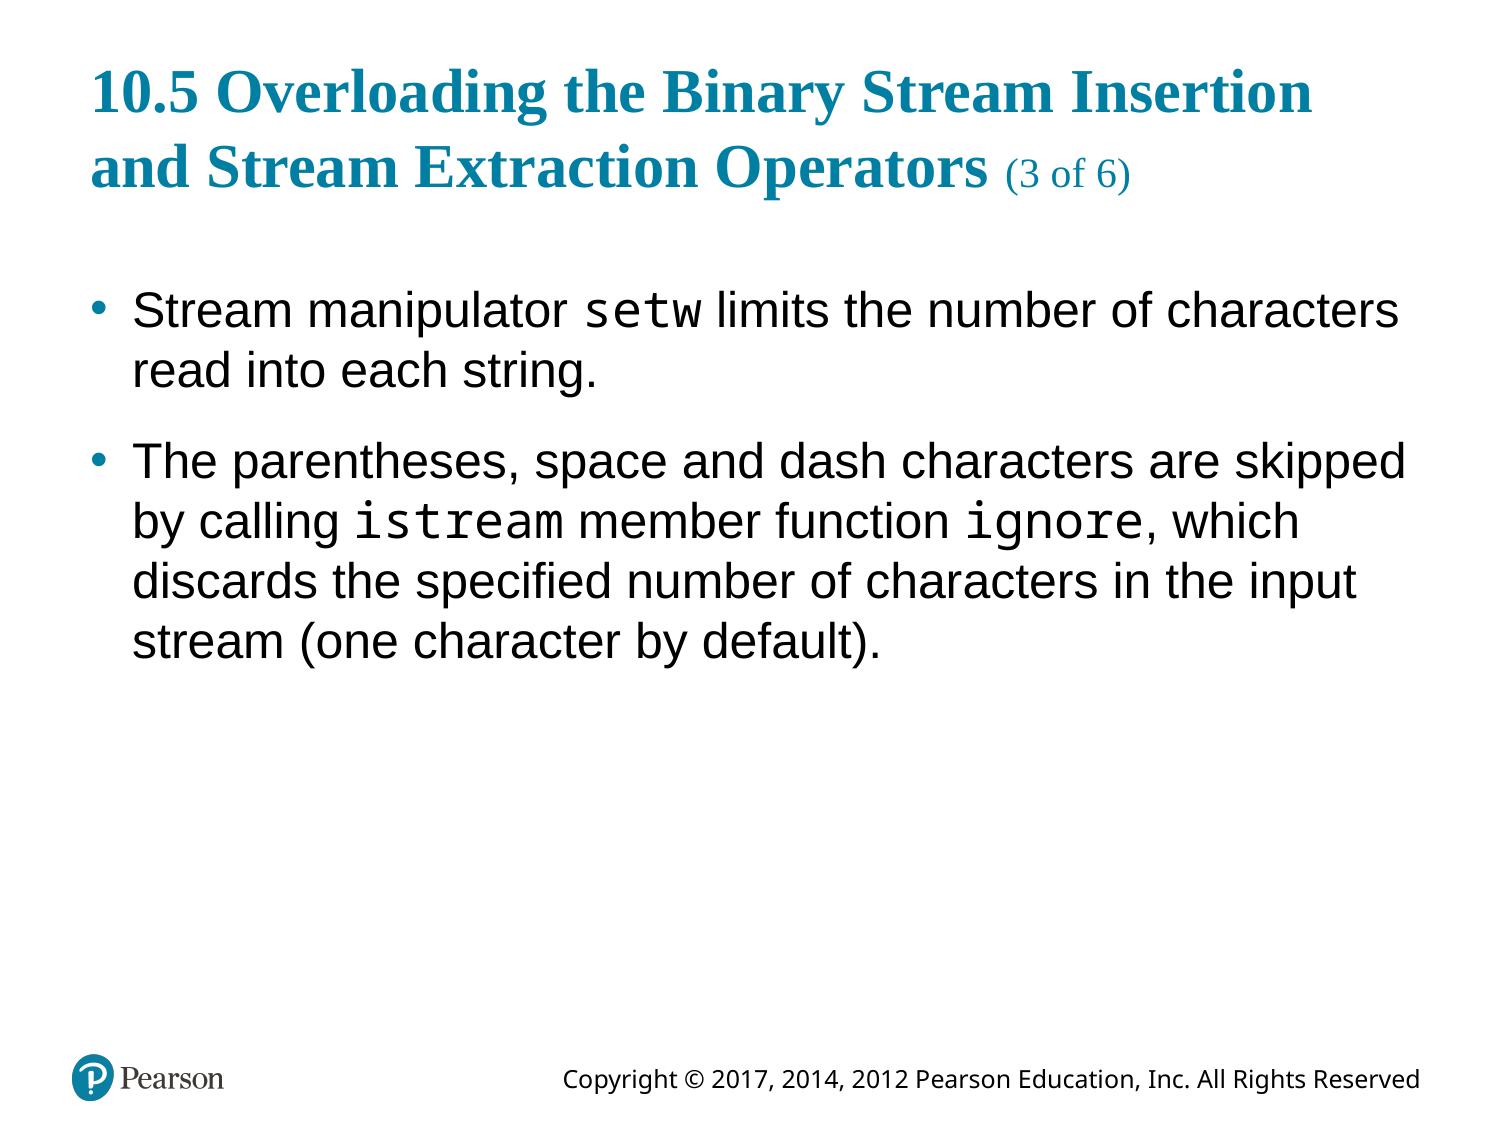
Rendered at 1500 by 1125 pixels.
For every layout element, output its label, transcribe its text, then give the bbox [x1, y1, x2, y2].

picture [80, 1063, 106, 1088]
picture [72, 1054, 88, 1070]
picture [72, 1087, 83, 1101]
title 10.5 Overloading the Binary Stream Insertion and Stream Extraction Operators (3 of 6) [75, 35, 1425, 216]
picture [98, 1054, 224, 1101]
list Stream manipulator setw limits the number of characters read into each string. The parentheses, space and dash characters are skipped by calling istream member function ignore, which discards the specified number of characters in the input stream (one character by default). [75, 262, 1425, 1005]
